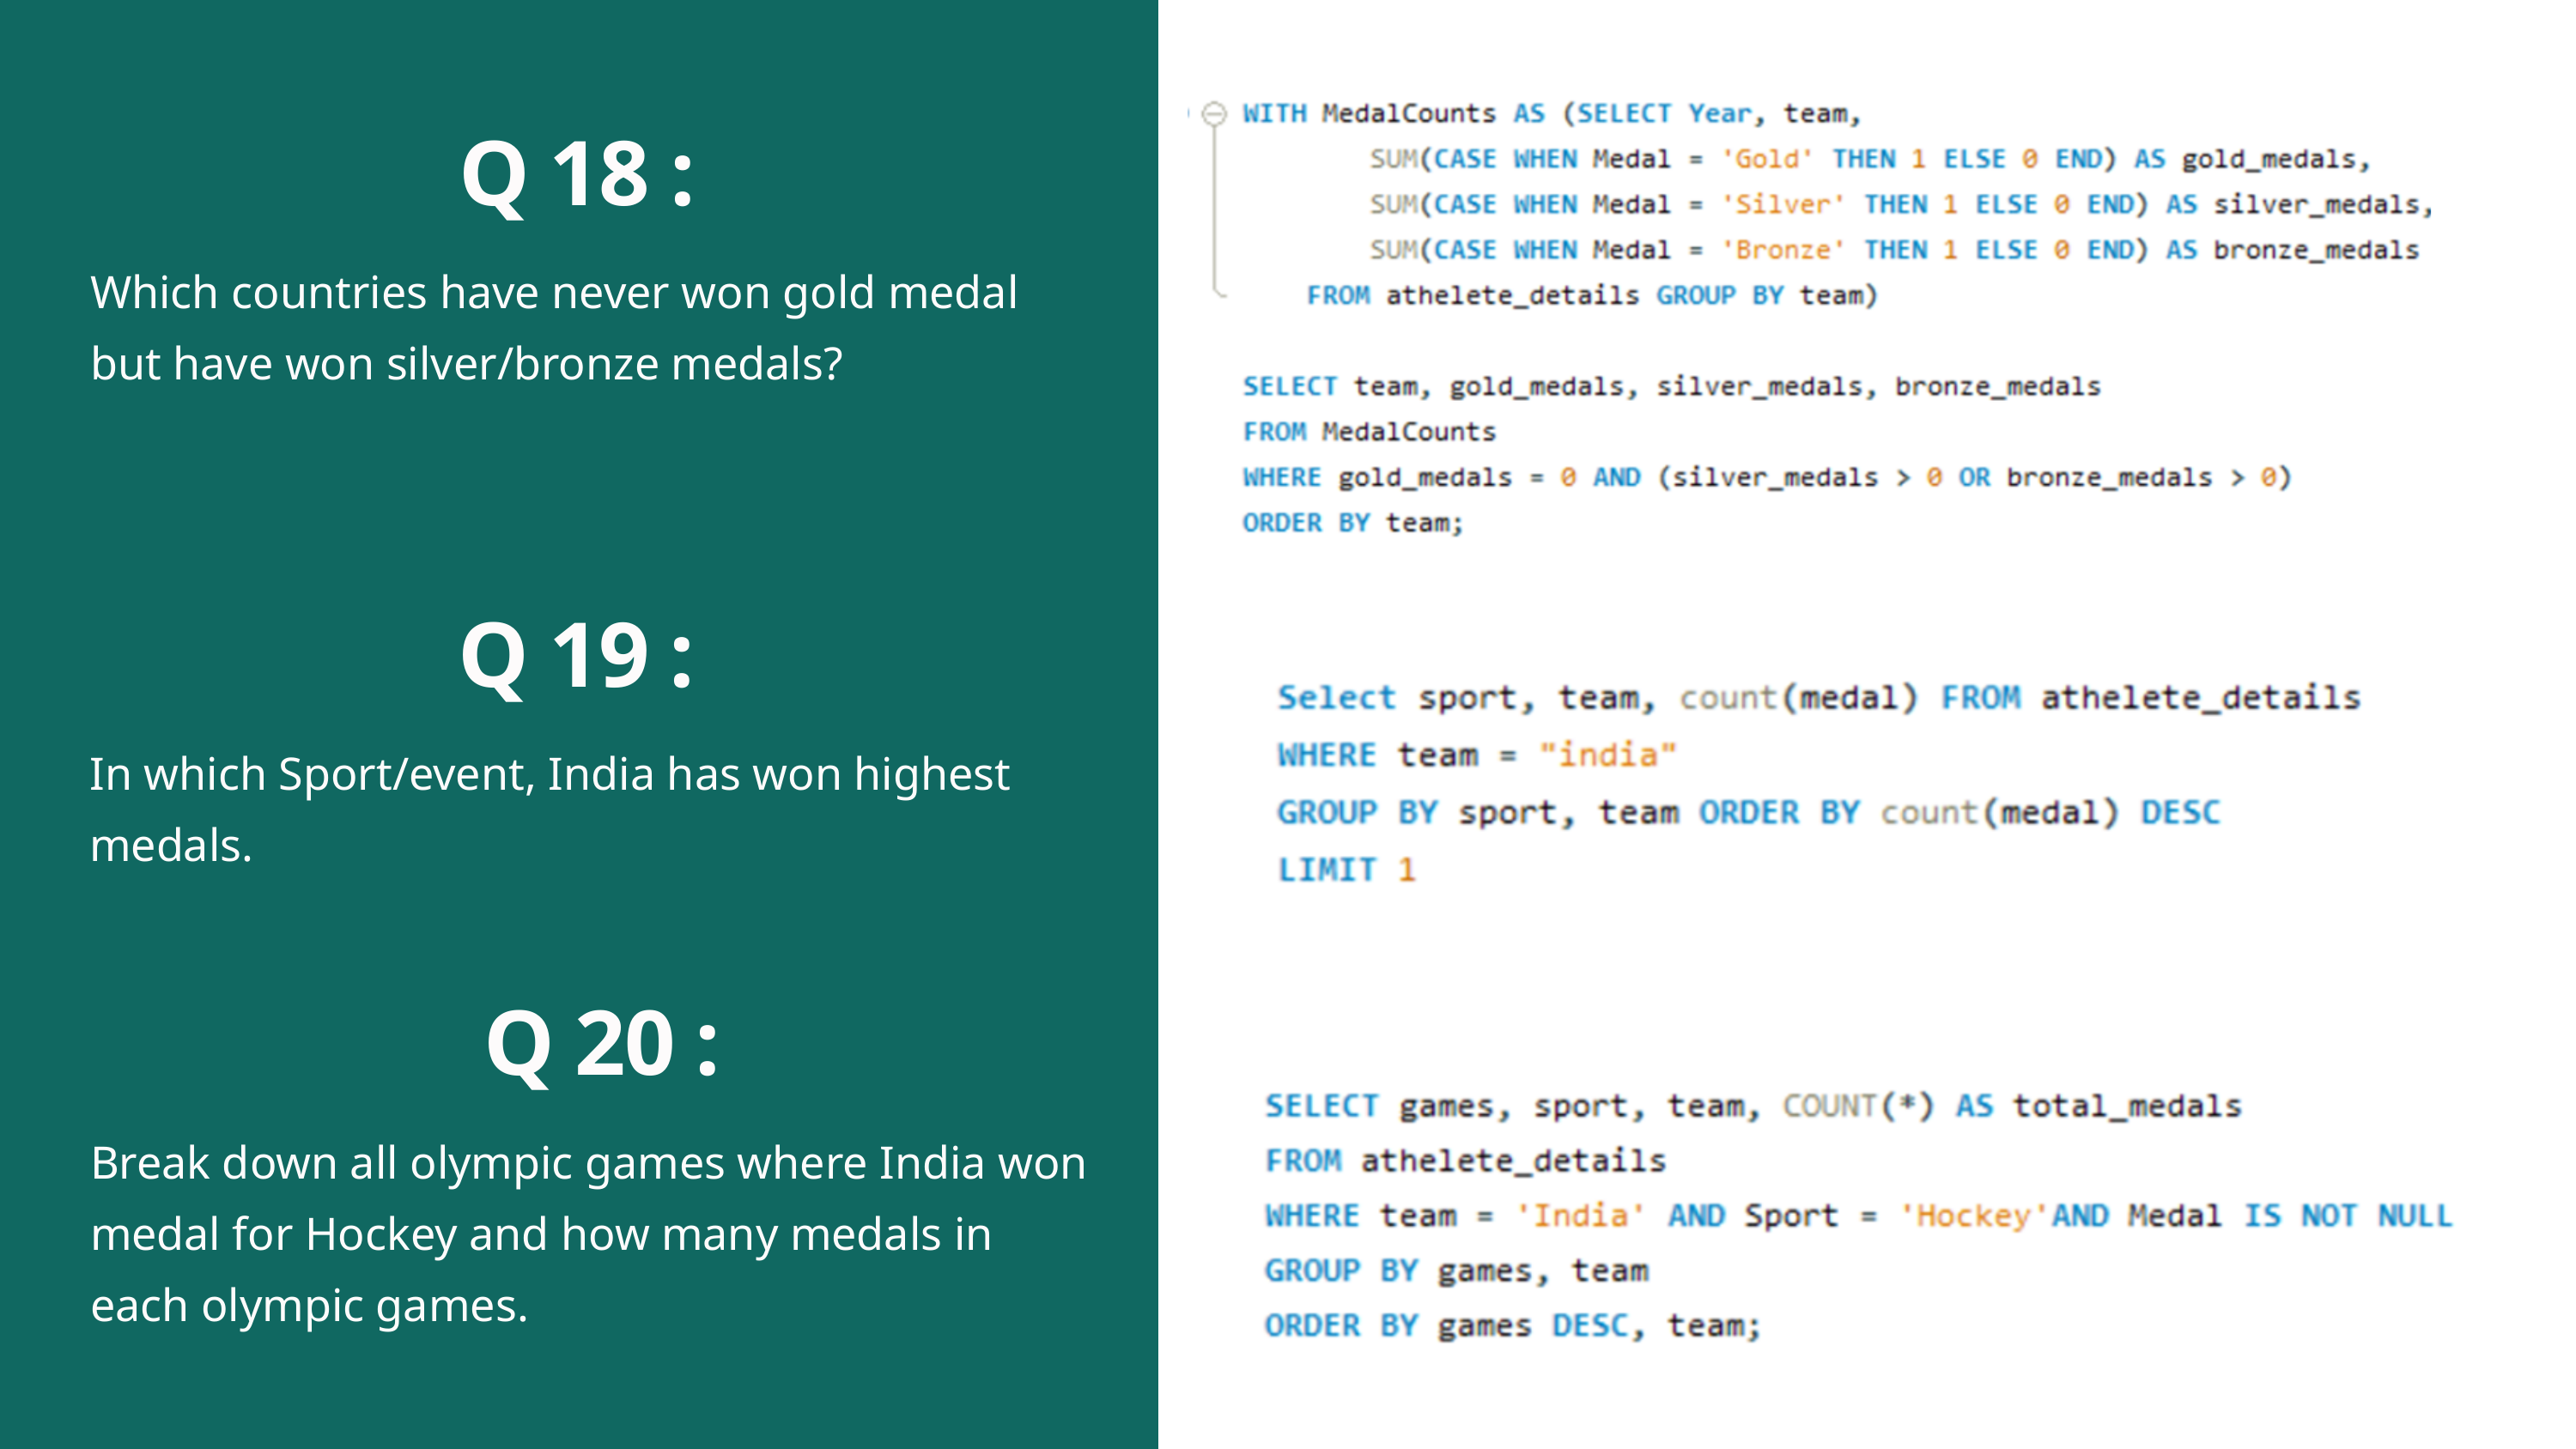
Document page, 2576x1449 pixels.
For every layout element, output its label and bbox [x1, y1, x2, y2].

text_box [1244, 1068, 2464, 1386]
text_box [0, 0, 1159, 1449]
text_box [1244, 674, 2374, 908]
text_box [1188, 91, 2432, 562]
